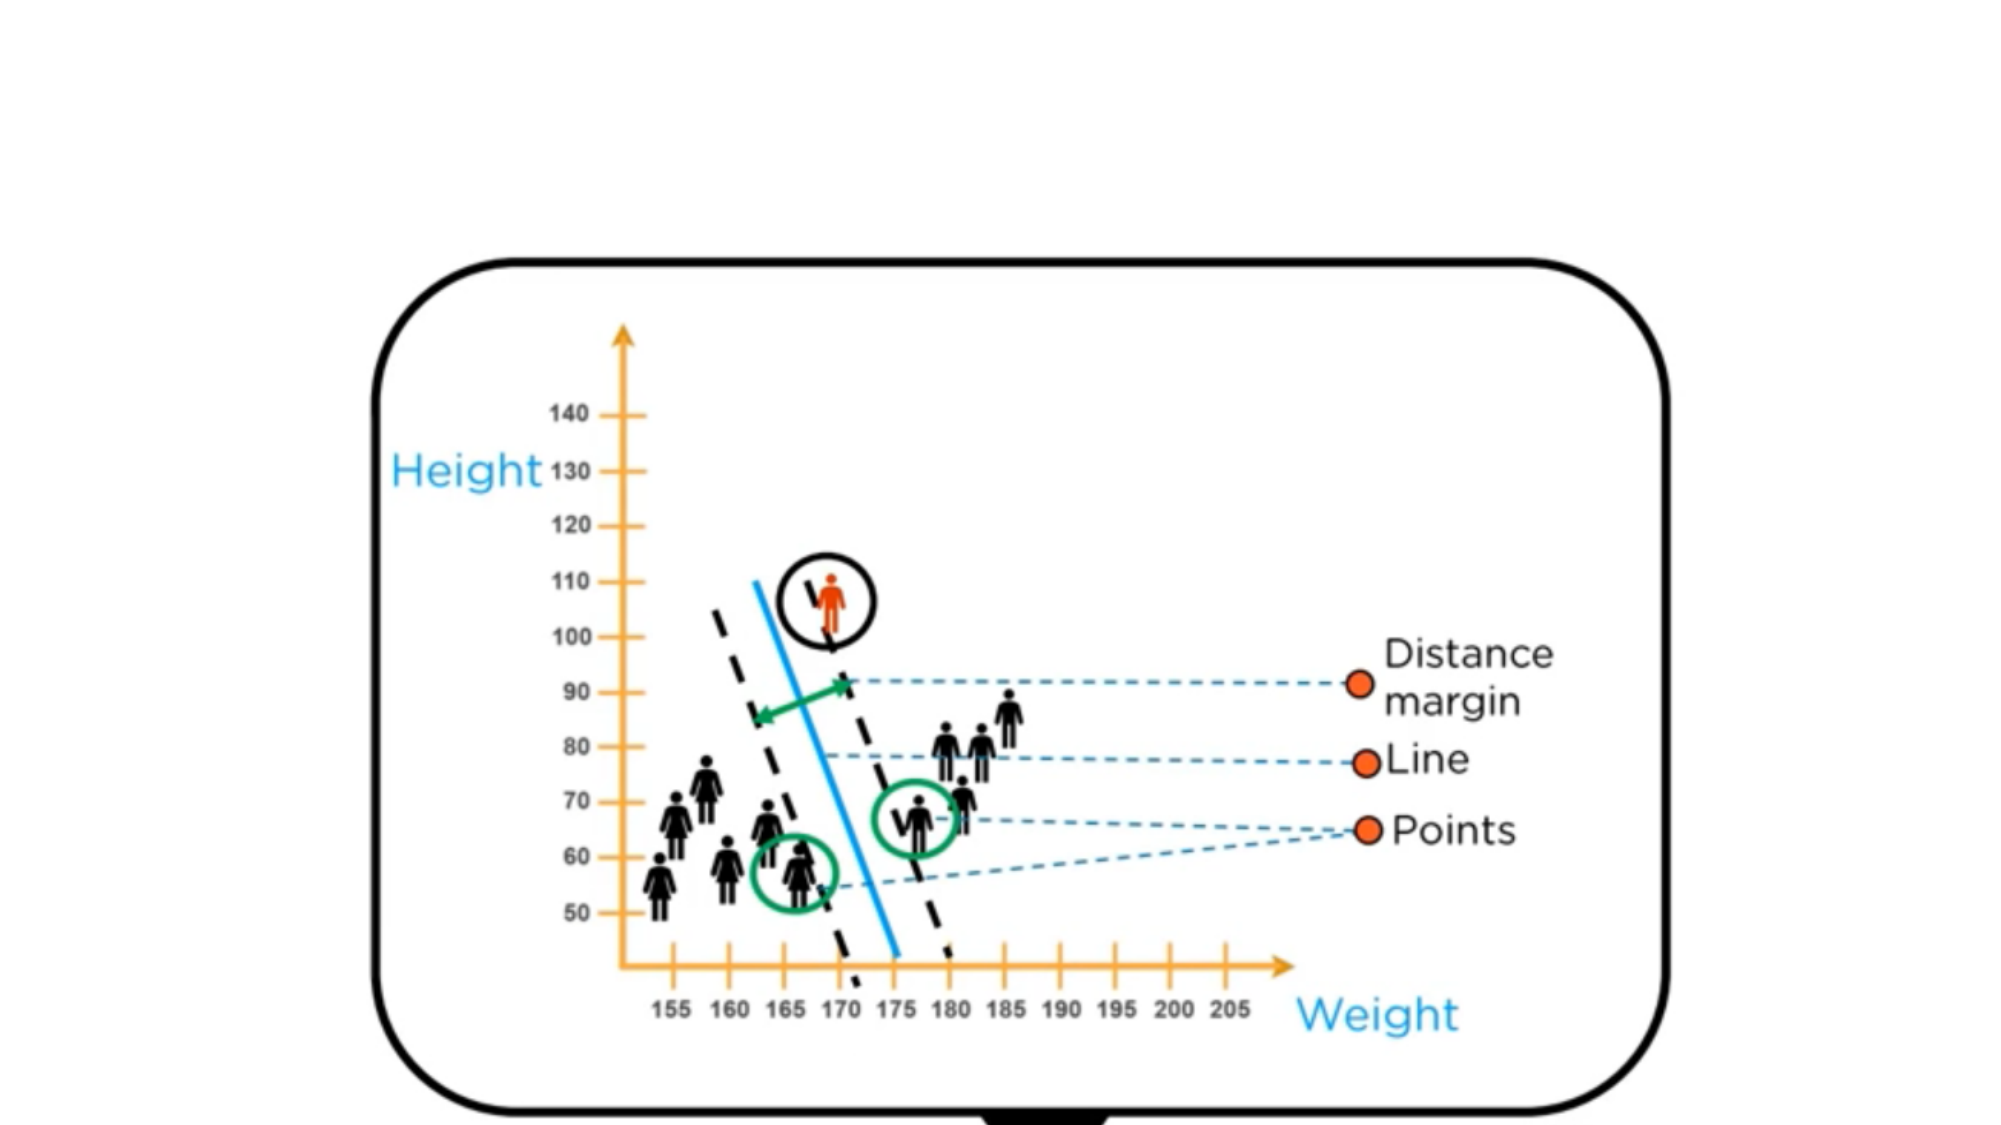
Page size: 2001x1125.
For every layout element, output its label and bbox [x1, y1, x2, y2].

list [341, 238, 1729, 1125]
